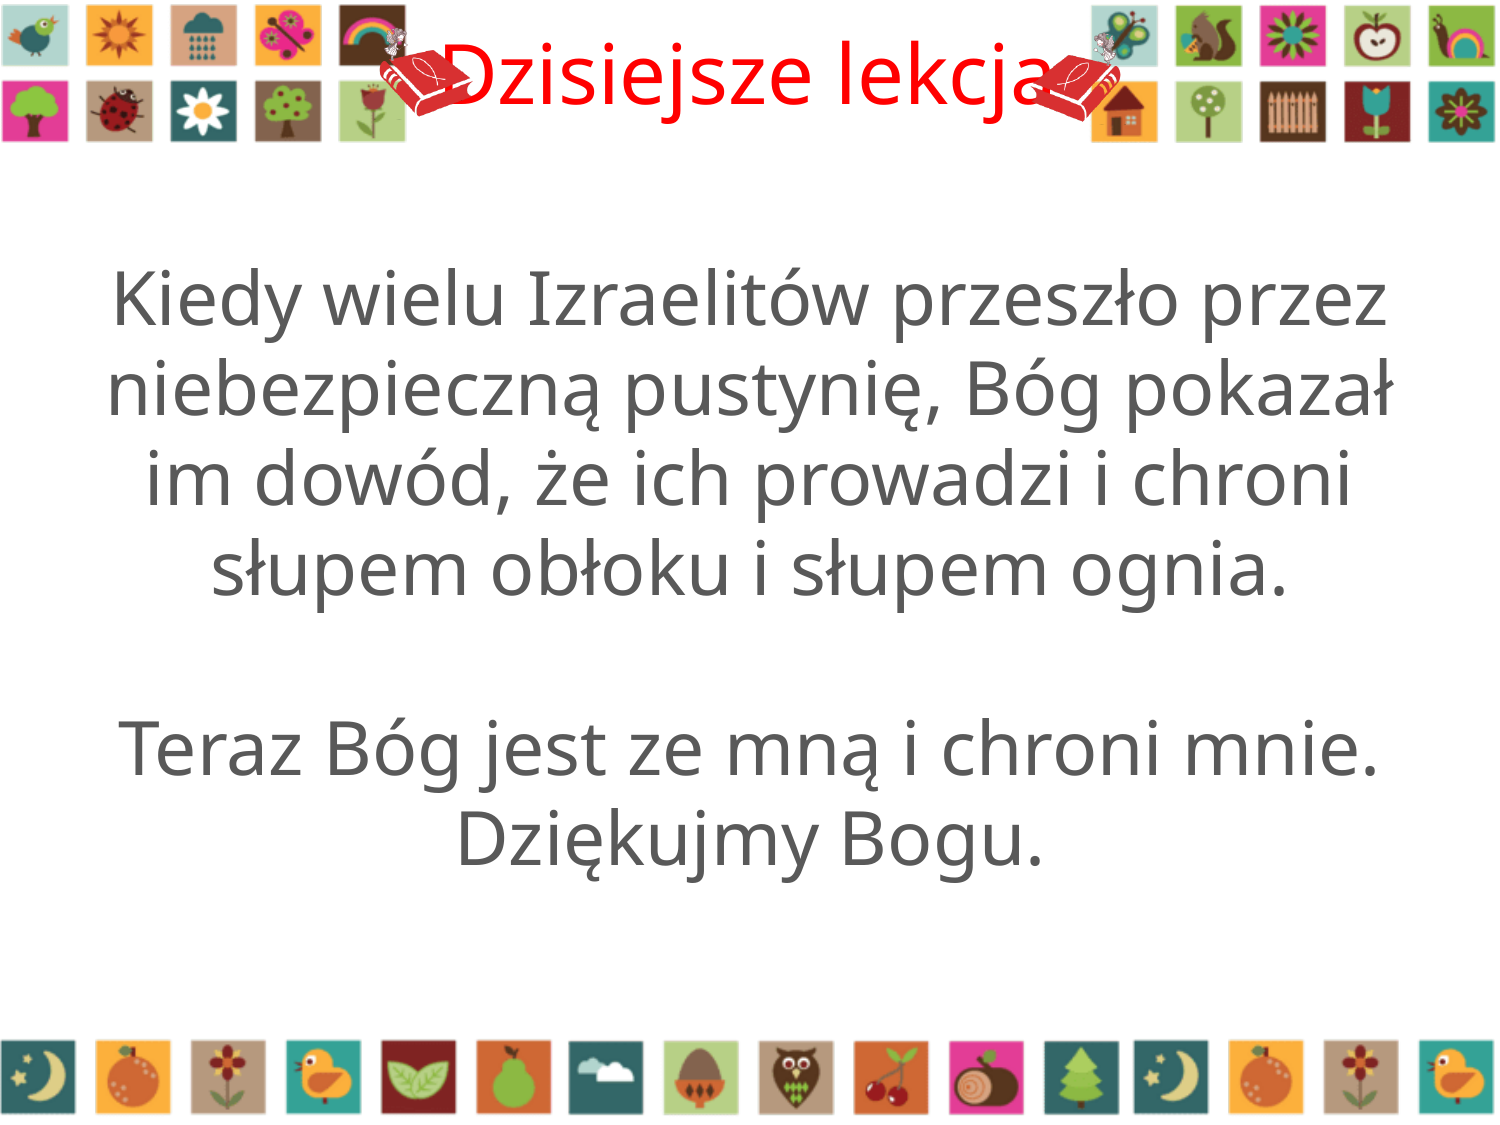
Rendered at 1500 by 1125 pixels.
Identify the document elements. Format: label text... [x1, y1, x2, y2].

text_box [0, 1028, 1500, 1118]
picture [998, 3, 1500, 150]
text_box Kiedy wielu Izraelitów przeszło przez niebezpieczną pustynię, Bóg pokazał im dowód, że ich prowadzi i chroni słupem obłoku i słupem ognia. Teraz Bóg jest ze mną i chroni mnie. Dziękujmy Bogu. [76, 243, 1424, 889]
text_box Dzisiejsze lekcja [425, 13, 1078, 129]
picture [0, 3, 505, 150]
